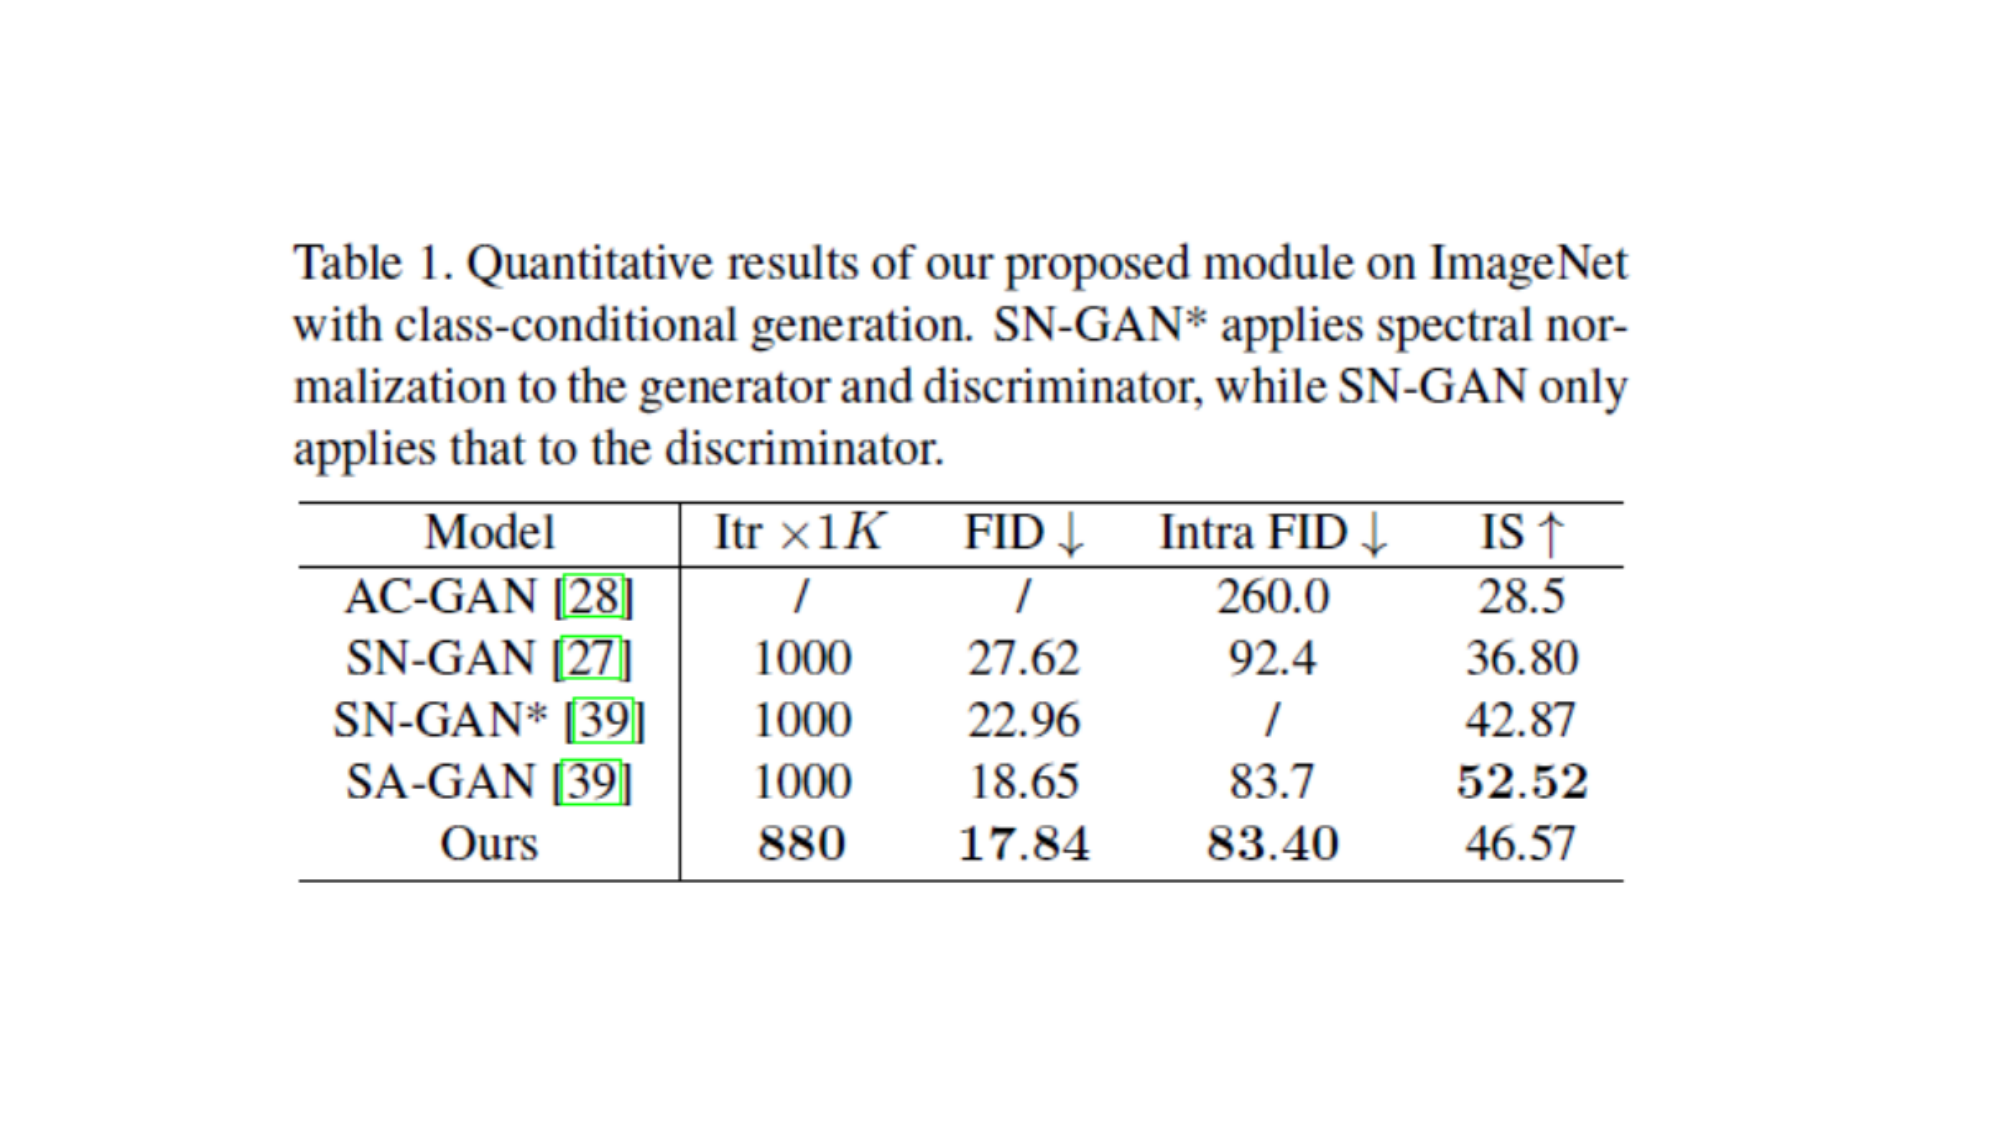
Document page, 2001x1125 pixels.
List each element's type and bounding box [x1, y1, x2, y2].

picture [277, 214, 1693, 911]
